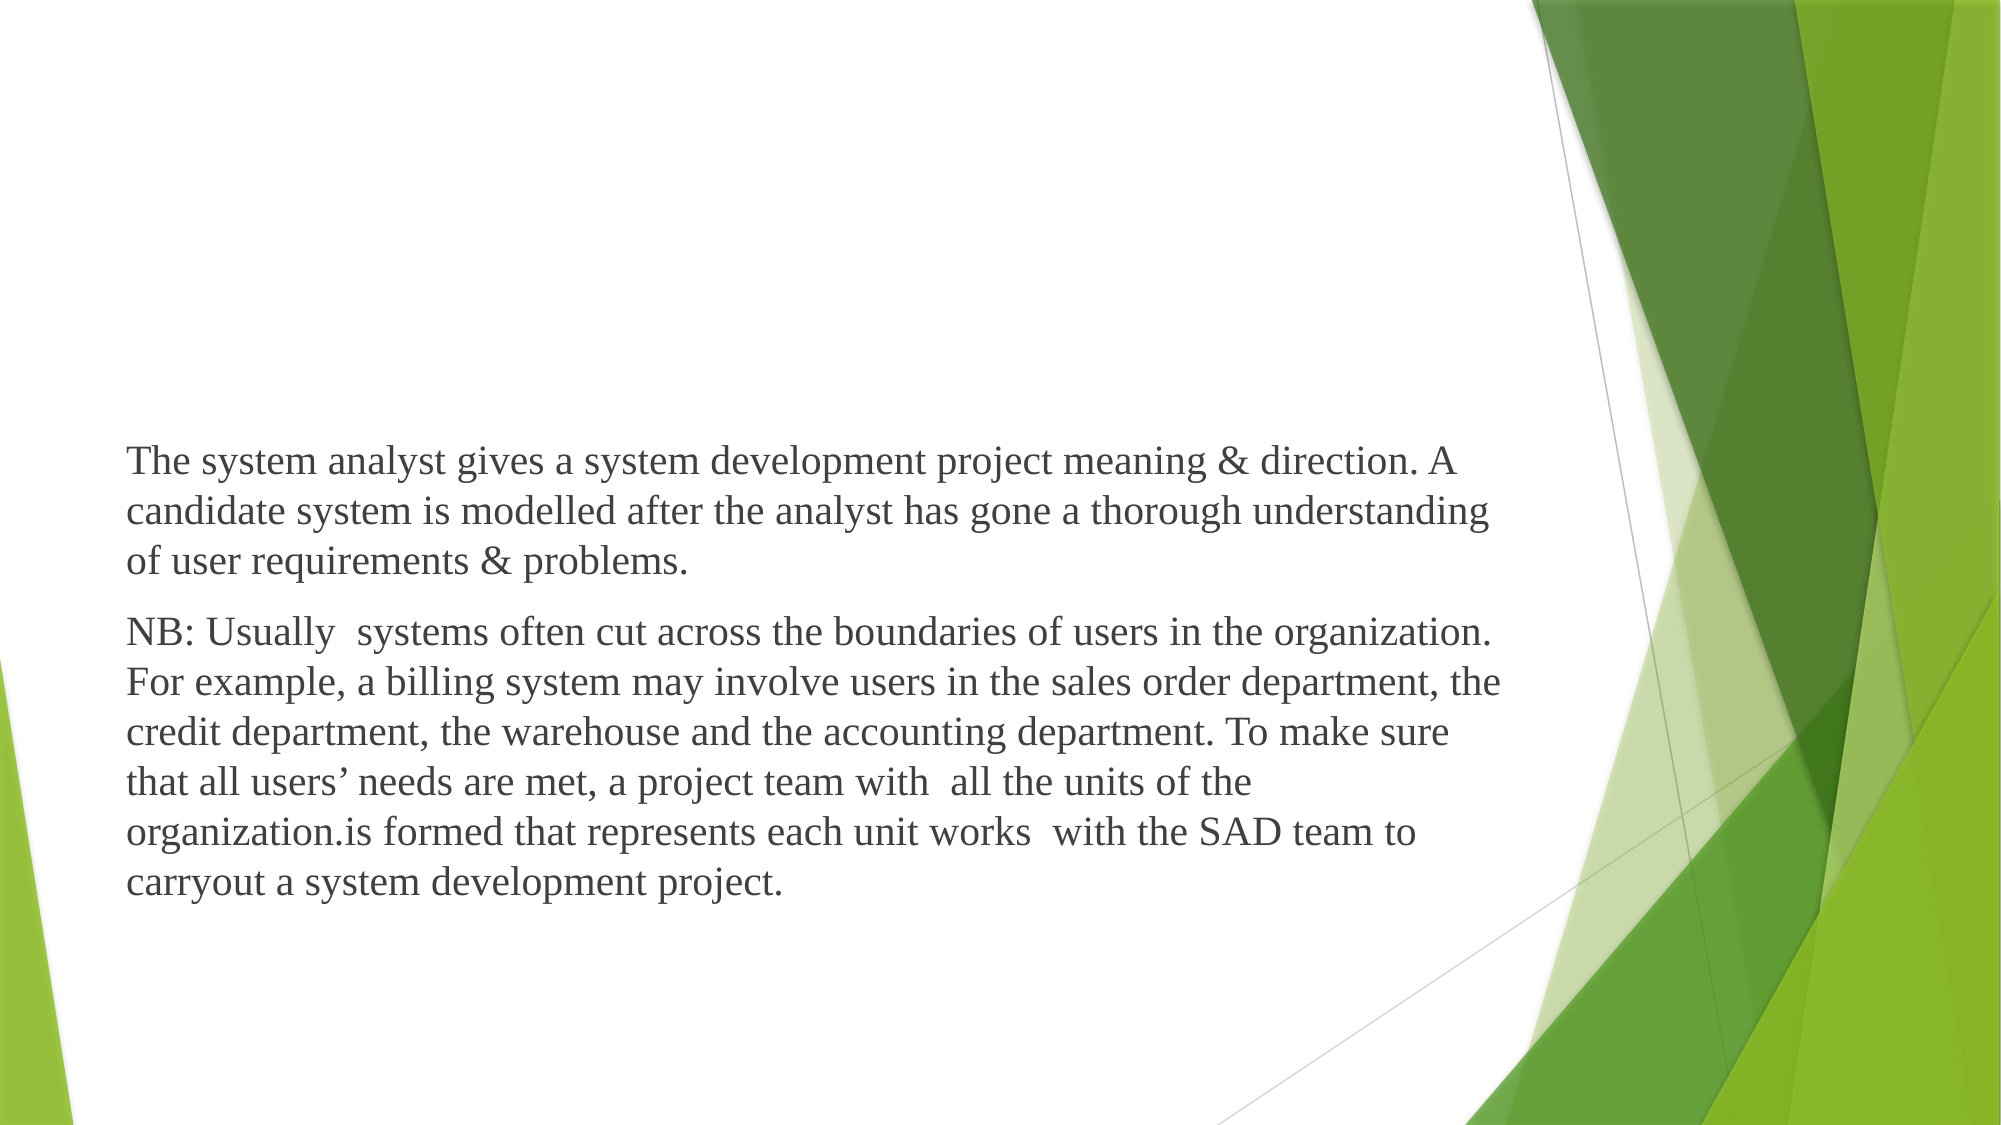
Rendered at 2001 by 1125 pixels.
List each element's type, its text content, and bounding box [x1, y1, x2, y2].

list The system analyst gives a system development project meaning & direction. A candidate system is modelled after the analyst has gone a thorough understanding of user requirements & problems. NB: Usually systems often cut across the boundaries of users in the organization. For example, a billing system may involve users in the sales order department, the credit department, the warehouse and the accounting department. To make sure that all users’ needs are met, a project team with all the units of the organization.is formed that represents each unit works with the SAD team to carryout a system development project. [111, 354, 1522, 992]
